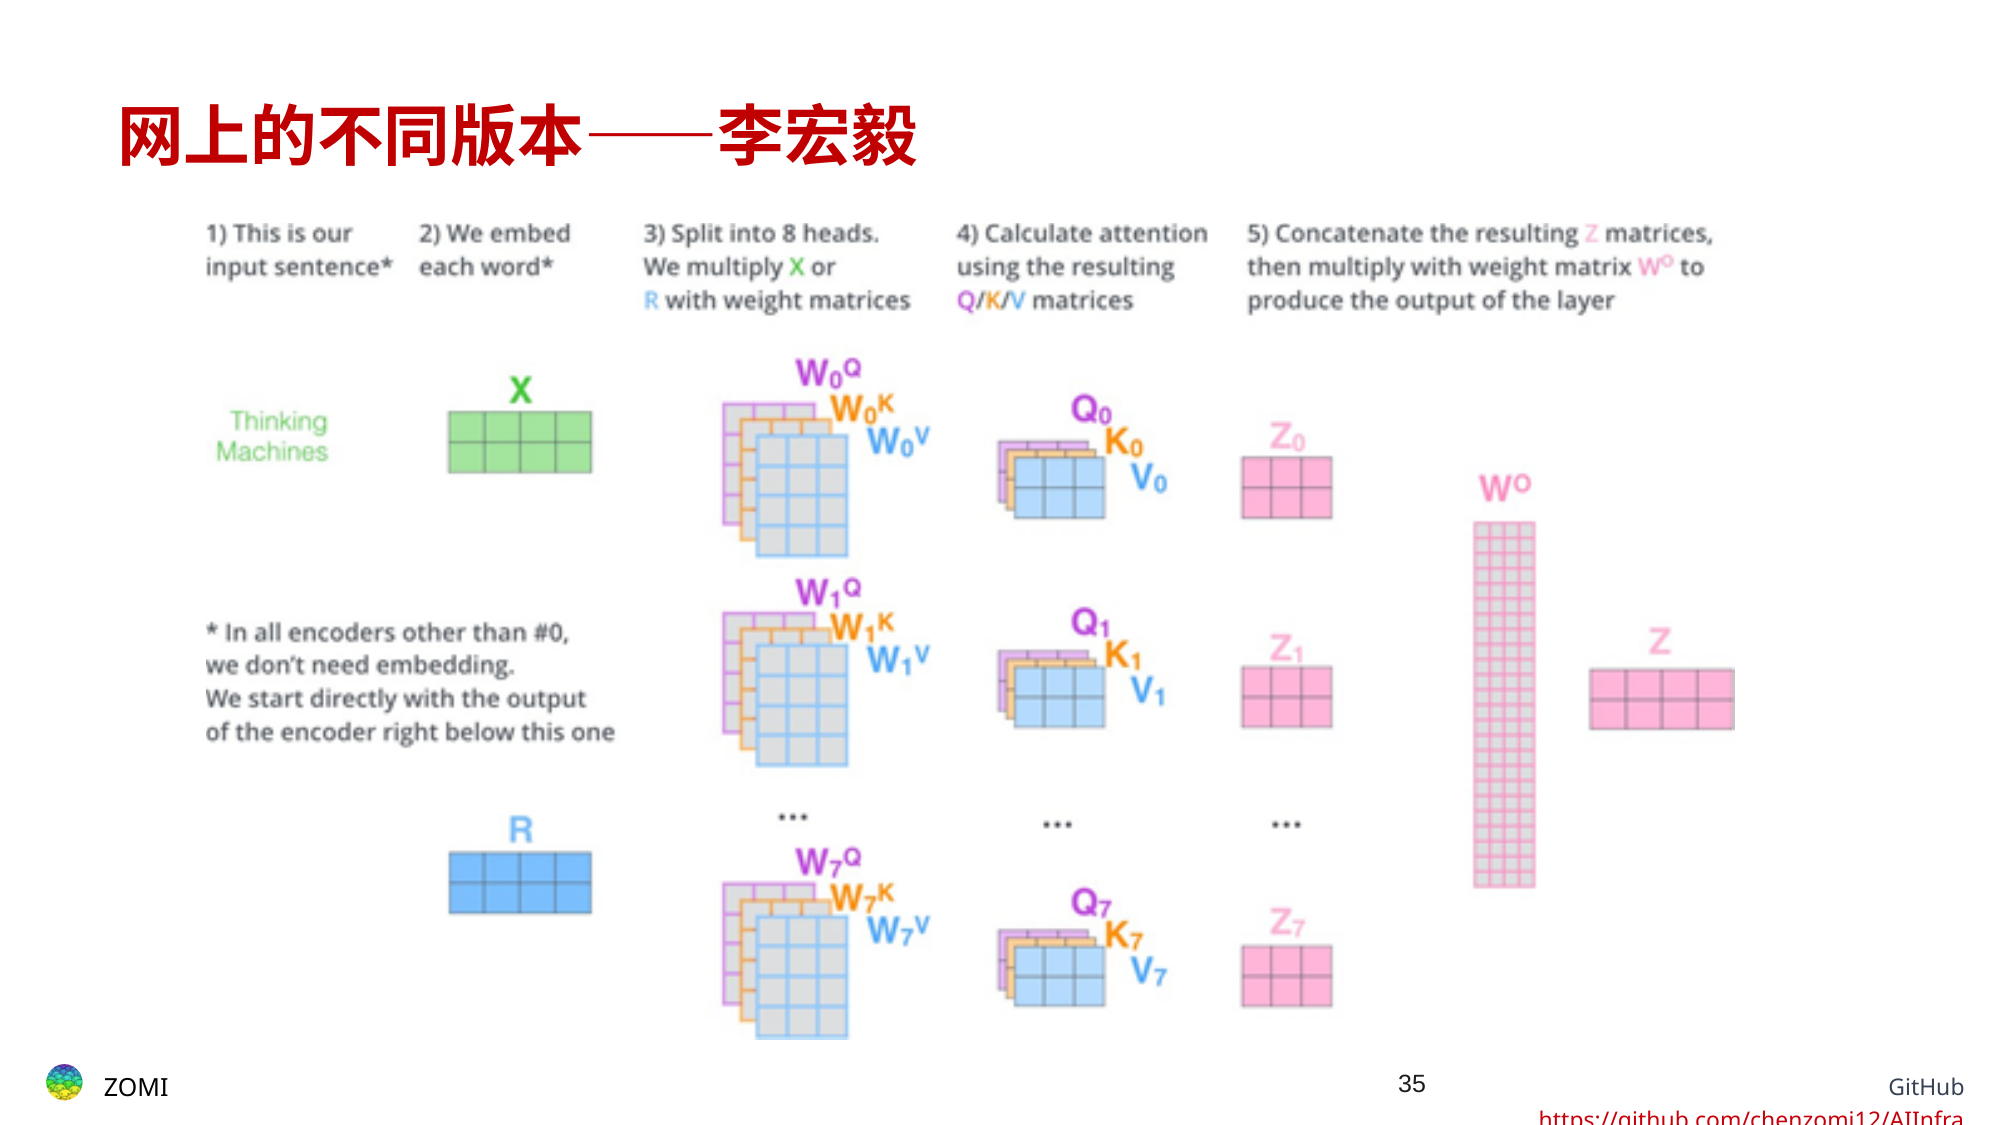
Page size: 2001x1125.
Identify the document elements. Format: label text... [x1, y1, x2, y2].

title 网上的不同版本——李宏毅 [102, 85, 1901, 183]
picture [47, 1065, 82, 1100]
picture [206, 223, 1735, 1040]
